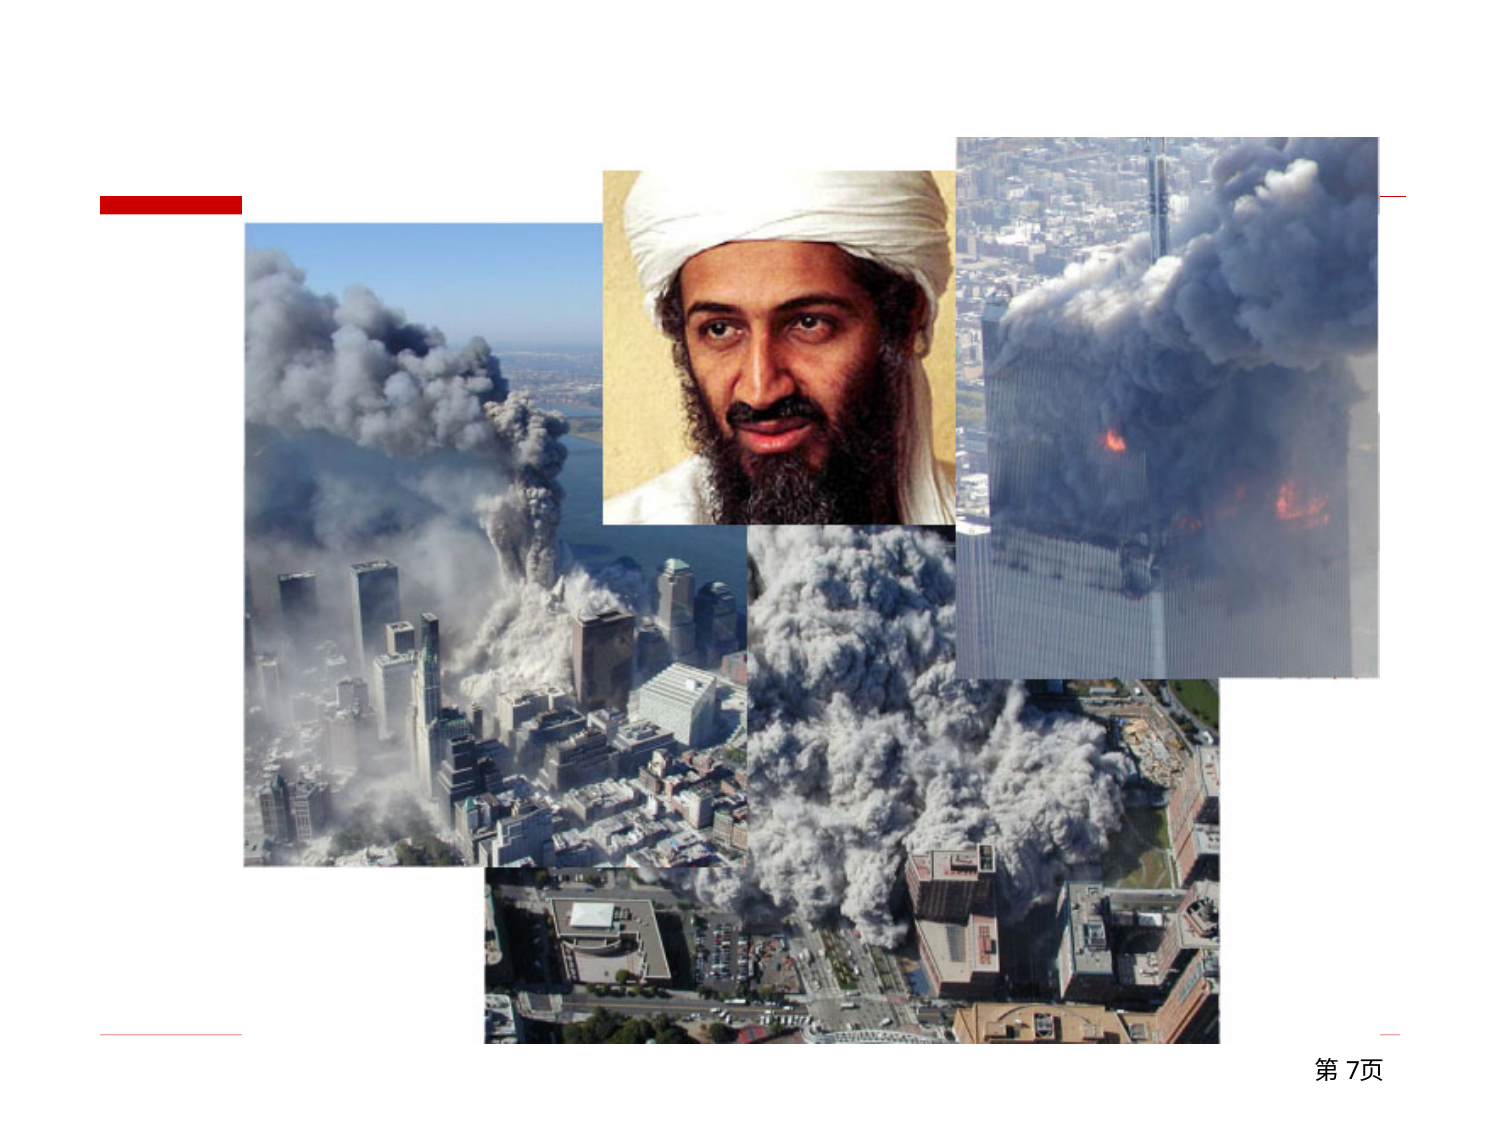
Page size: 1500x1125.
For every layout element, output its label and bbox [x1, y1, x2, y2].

picture [241, 136, 1380, 1045]
slide_number [1074, 1046, 1401, 1103]
